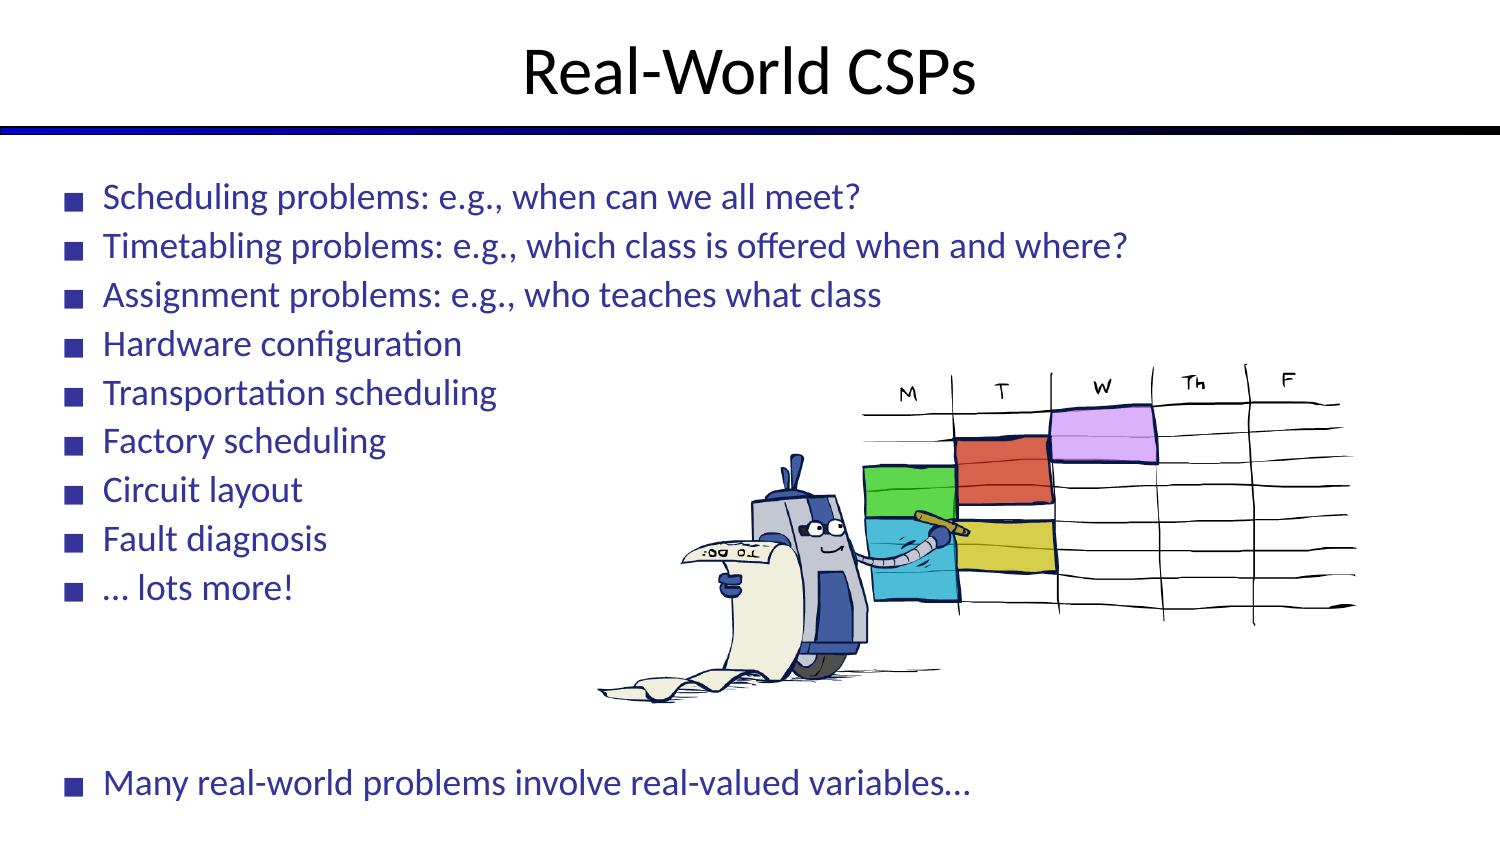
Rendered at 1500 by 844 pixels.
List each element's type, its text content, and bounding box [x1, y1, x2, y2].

title Real-World CSPs [0, 0, 1500, 138]
picture [590, 361, 1360, 704]
list Scheduling problems: e.g., when can we all meet? Timetabling problems: e.g., which class is offered when and where? Assignment problems: e.g., who teaches what class Hardware configuration Transportation scheduling Factory scheduling Circuit layout Fault diagnosis … lots more! Many real-world problems involve real-valued variables… [50, 171, 1450, 754]
